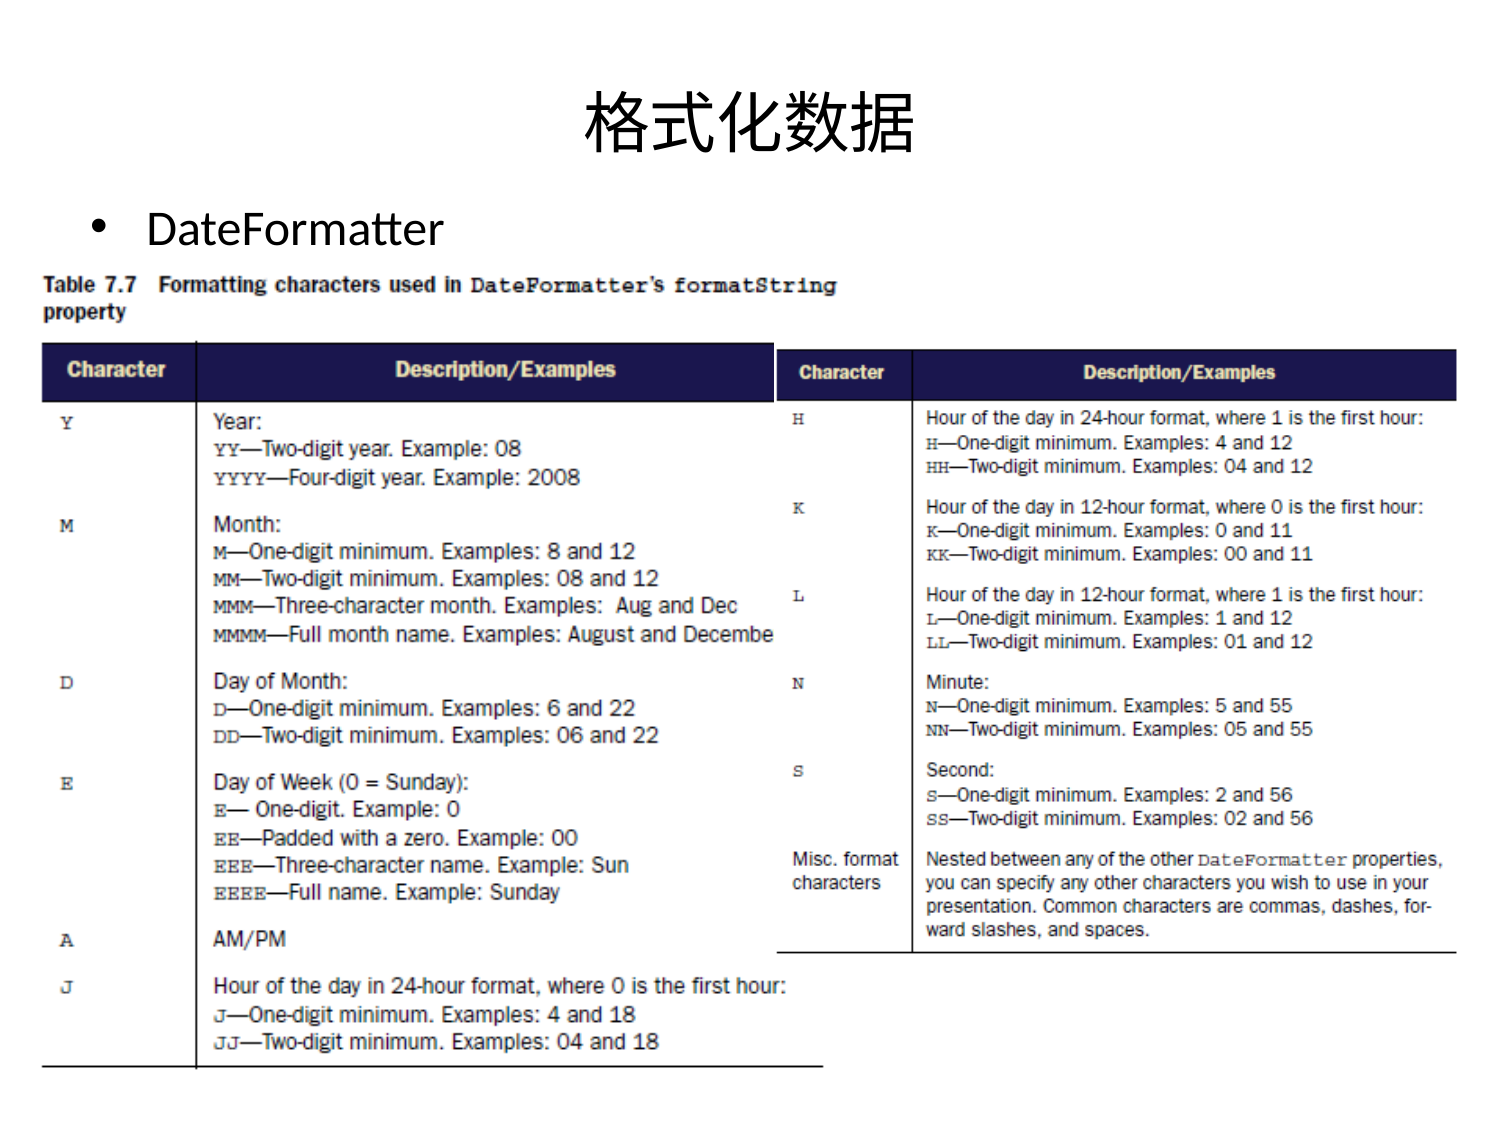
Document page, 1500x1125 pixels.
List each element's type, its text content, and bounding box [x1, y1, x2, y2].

picture [37, 262, 1463, 1076]
list DateFormatter [75, 187, 1425, 335]
list DateFormatter [75, 971, 1425, 1100]
title 格式化数据 [75, 50, 1425, 187]
